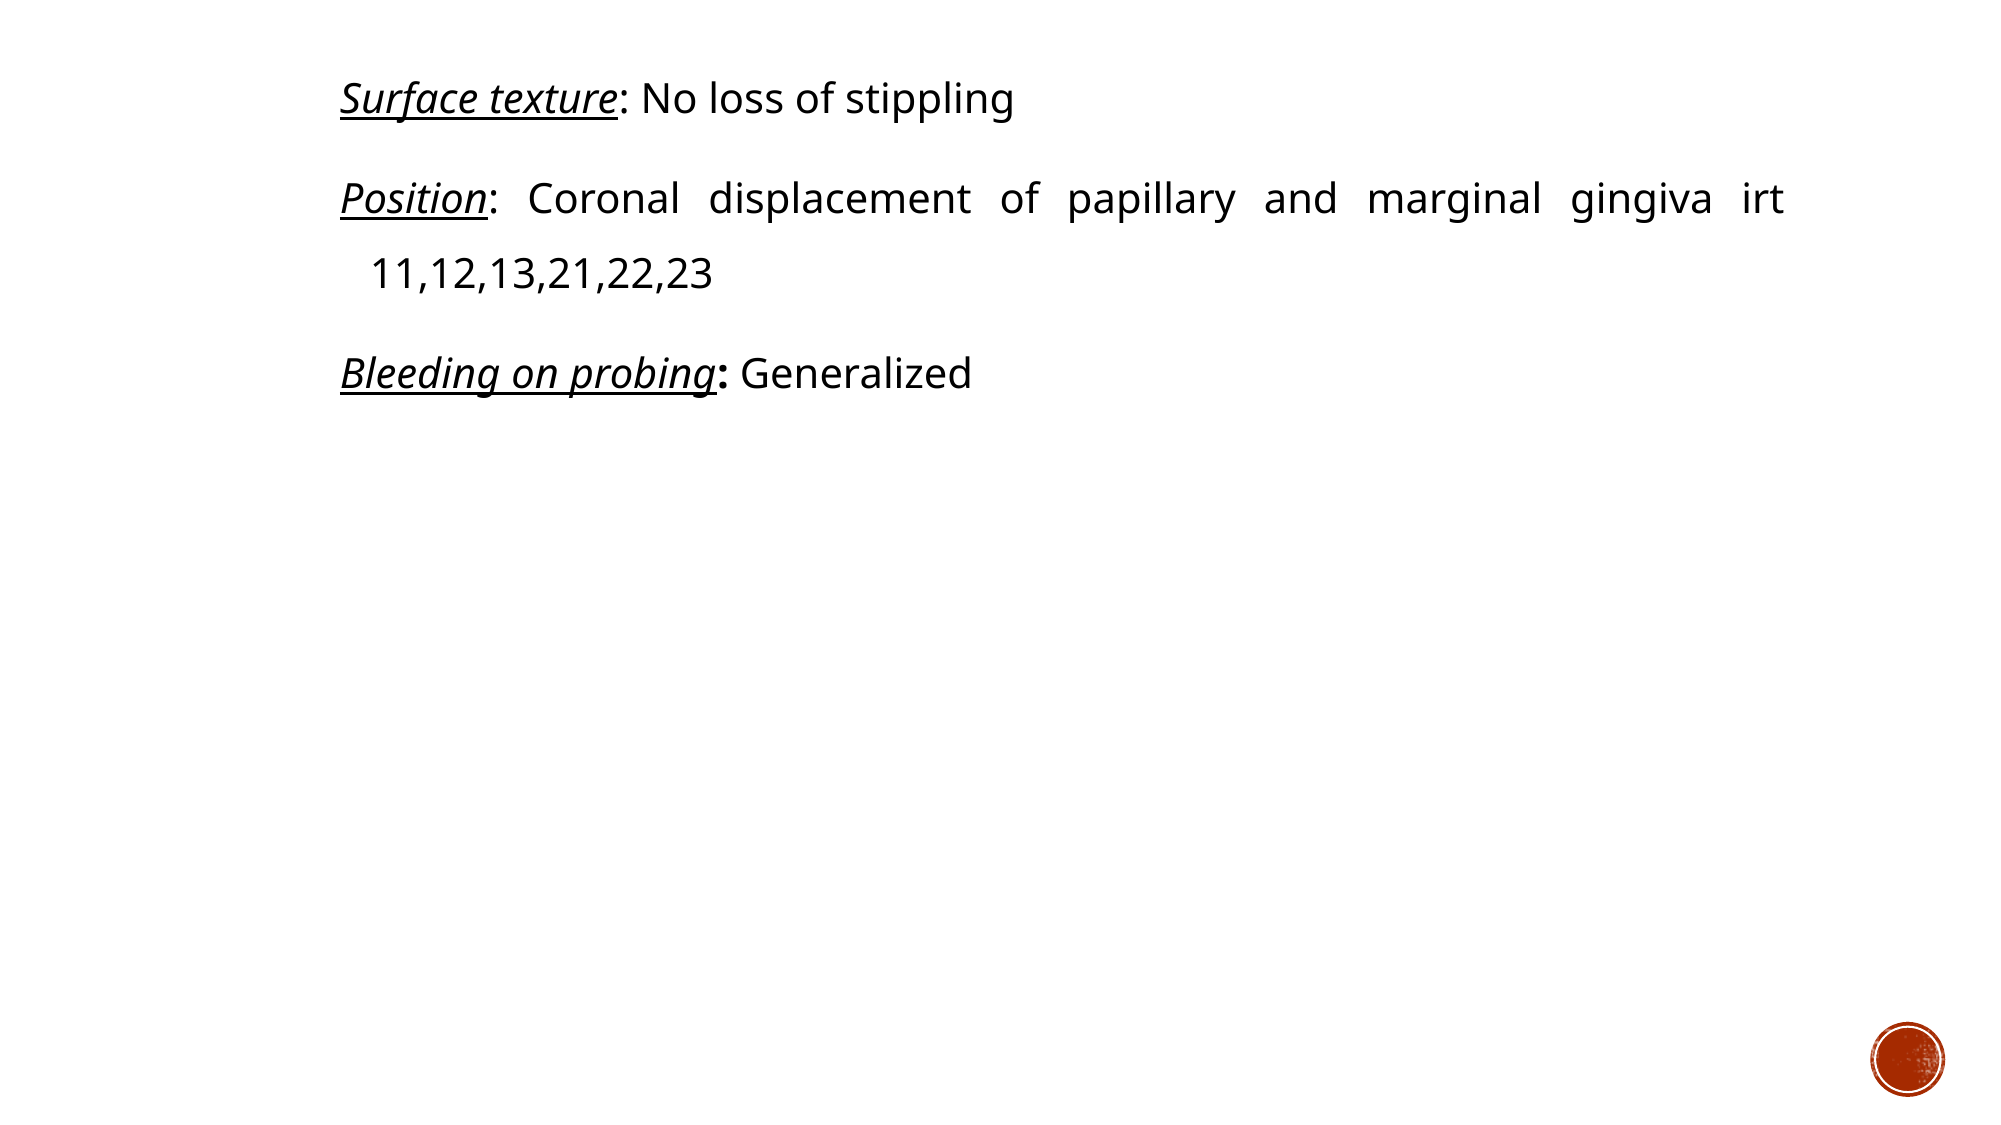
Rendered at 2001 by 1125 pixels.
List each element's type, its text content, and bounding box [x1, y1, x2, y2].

list Surface texture: No loss of stippling Position: Coronal displacement of papillary and marginal gingiva irt 11,12,13,21,22,23 Bleeding on probing: Generalized [324, 39, 1828, 420]
